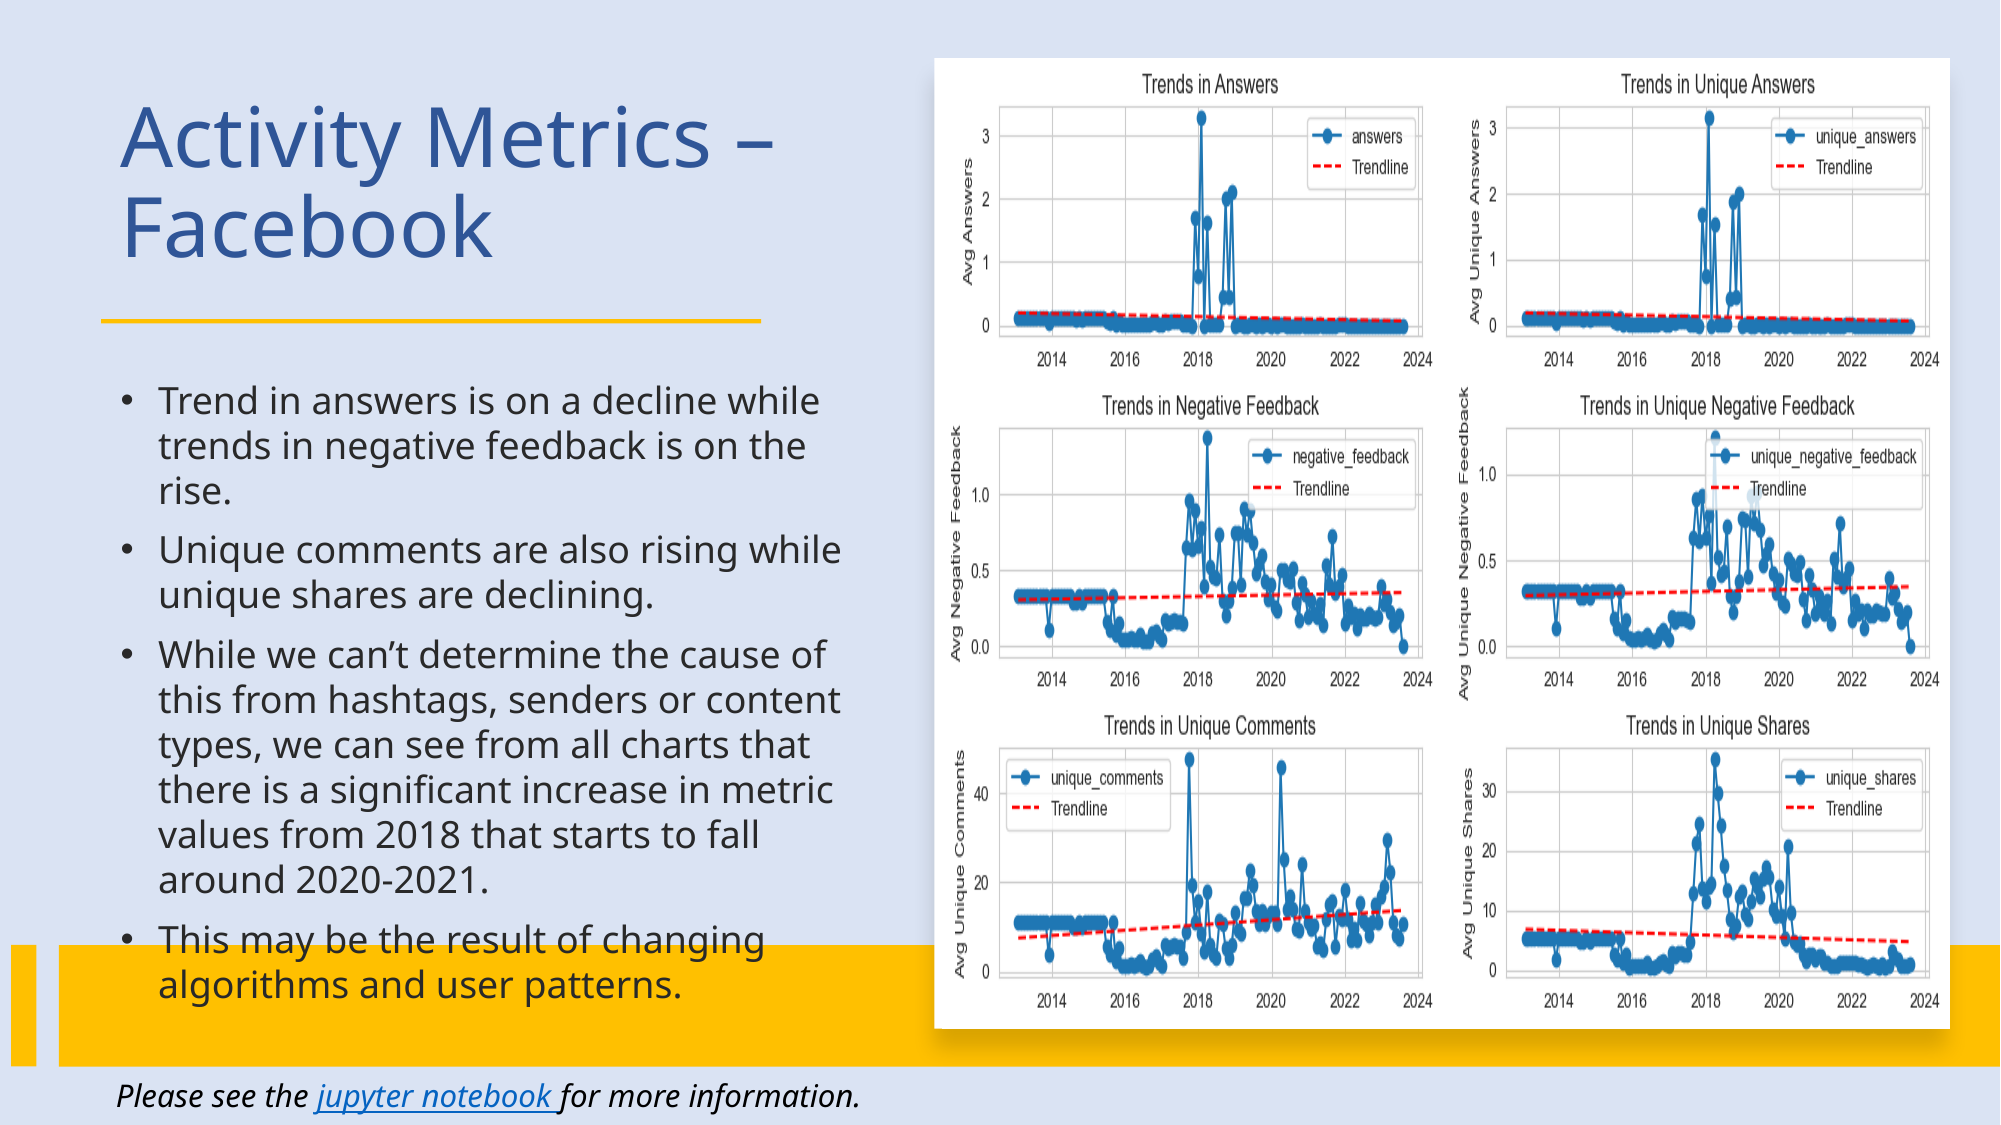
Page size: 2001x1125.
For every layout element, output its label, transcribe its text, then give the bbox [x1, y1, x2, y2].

text_box [100, 318, 762, 324]
text_box [933, 57, 1950, 1030]
text_box [58, 944, 2000, 1068]
text_box Trend in answers is on a decline while trends in negative feedback is on the rise. Unique comments are also rising while unique shares are declining. While we can’t determine the cause of this from hashtags, senders or content types, we can see from all charts that there is a significant increase in metric values from 2018 that starts to fall around 2020-2021. This may be the result of changing algorithms and user patterns. [105, 369, 884, 918]
picture [942, 58, 1950, 1029]
text_box [0, 0, 2000, 1125]
text_box [10, 944, 37, 1067]
text_box Please see the jupyter notebook for more information. [101, 1069, 924, 1125]
text_box Activity Metrics – Facebook [105, 86, 809, 284]
